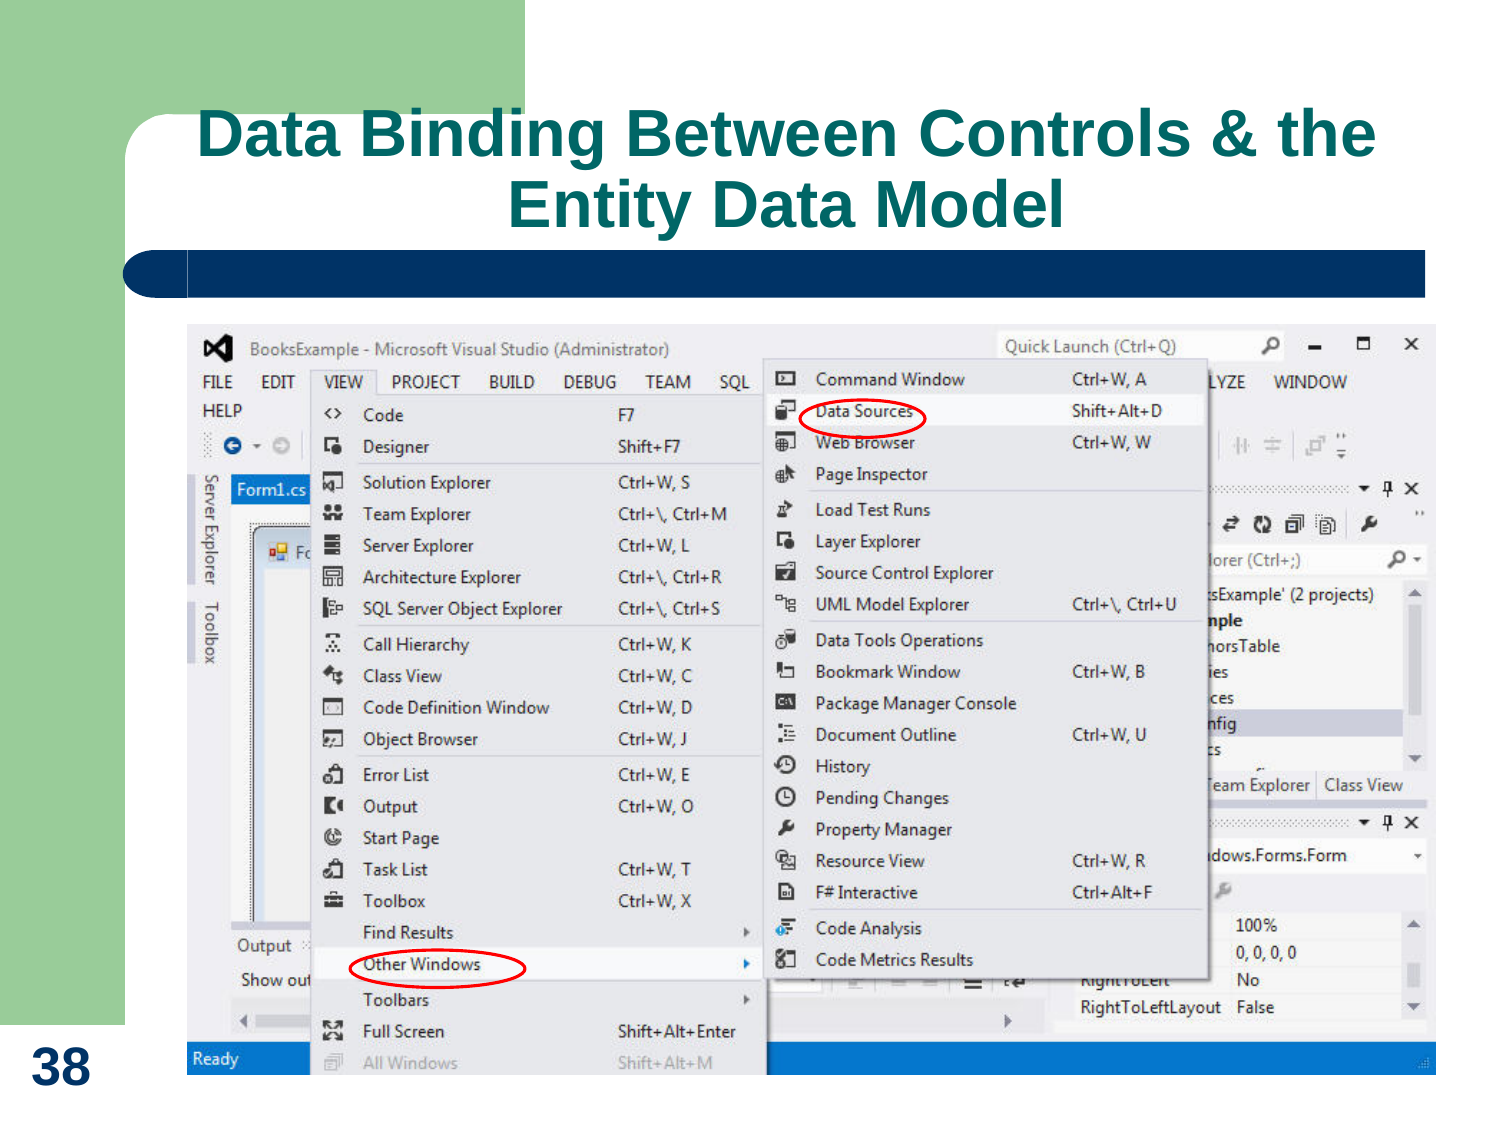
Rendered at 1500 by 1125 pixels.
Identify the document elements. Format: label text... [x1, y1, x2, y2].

slide_number 38 [13, 1023, 111, 1105]
title Data Binding Between Controls & the Entity Data Model [137, 112, 1438, 251]
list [187, 324, 1436, 1076]
